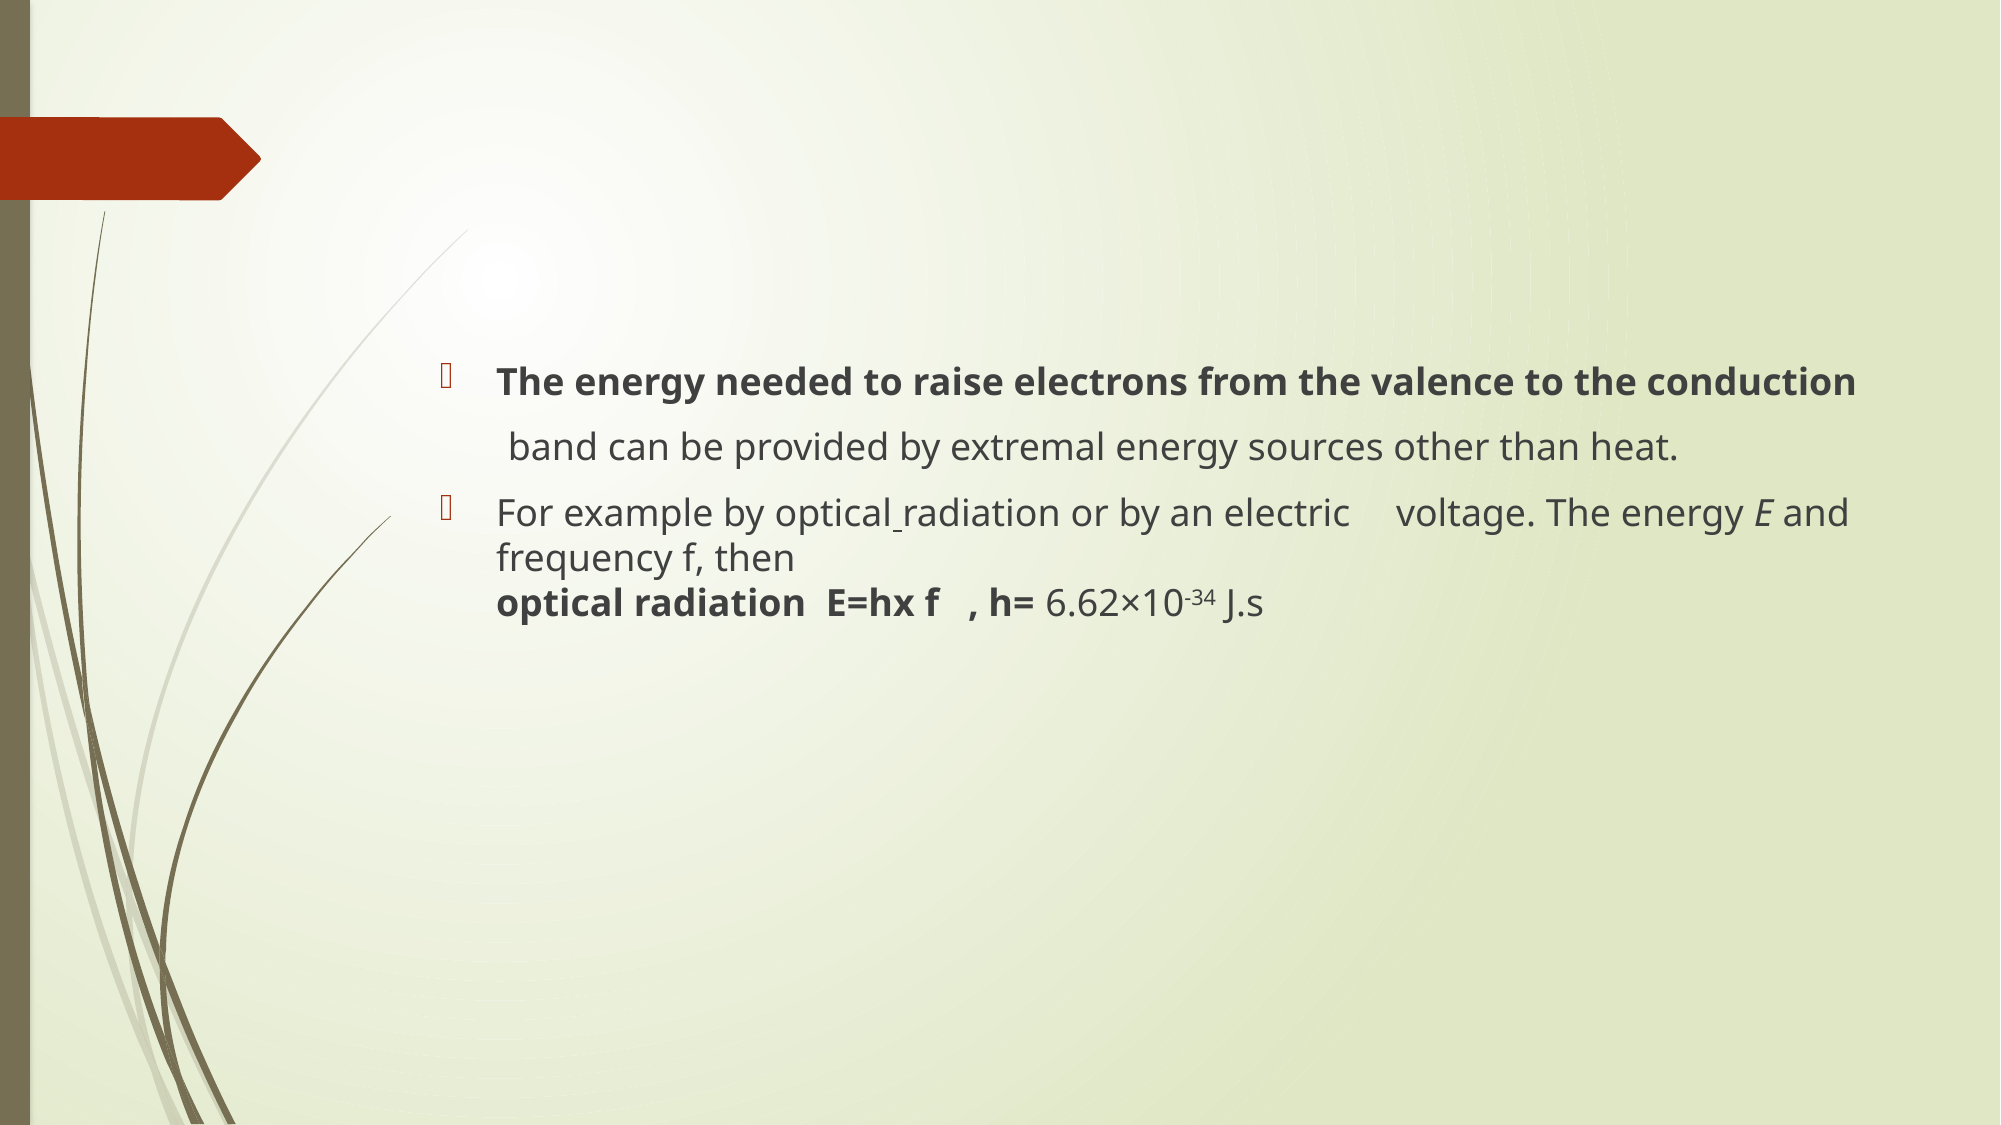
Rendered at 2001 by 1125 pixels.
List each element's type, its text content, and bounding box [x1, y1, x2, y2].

list The energy needed to raise electrons from the valence to the conduction band can be provided by extremal energy sources other than heat. For example by optical radiation or by an electric voltage. The energy E and frequency f, then optical radiation E=hx f , h= 6.62×10-34 J.s [424, 350, 1888, 970]
